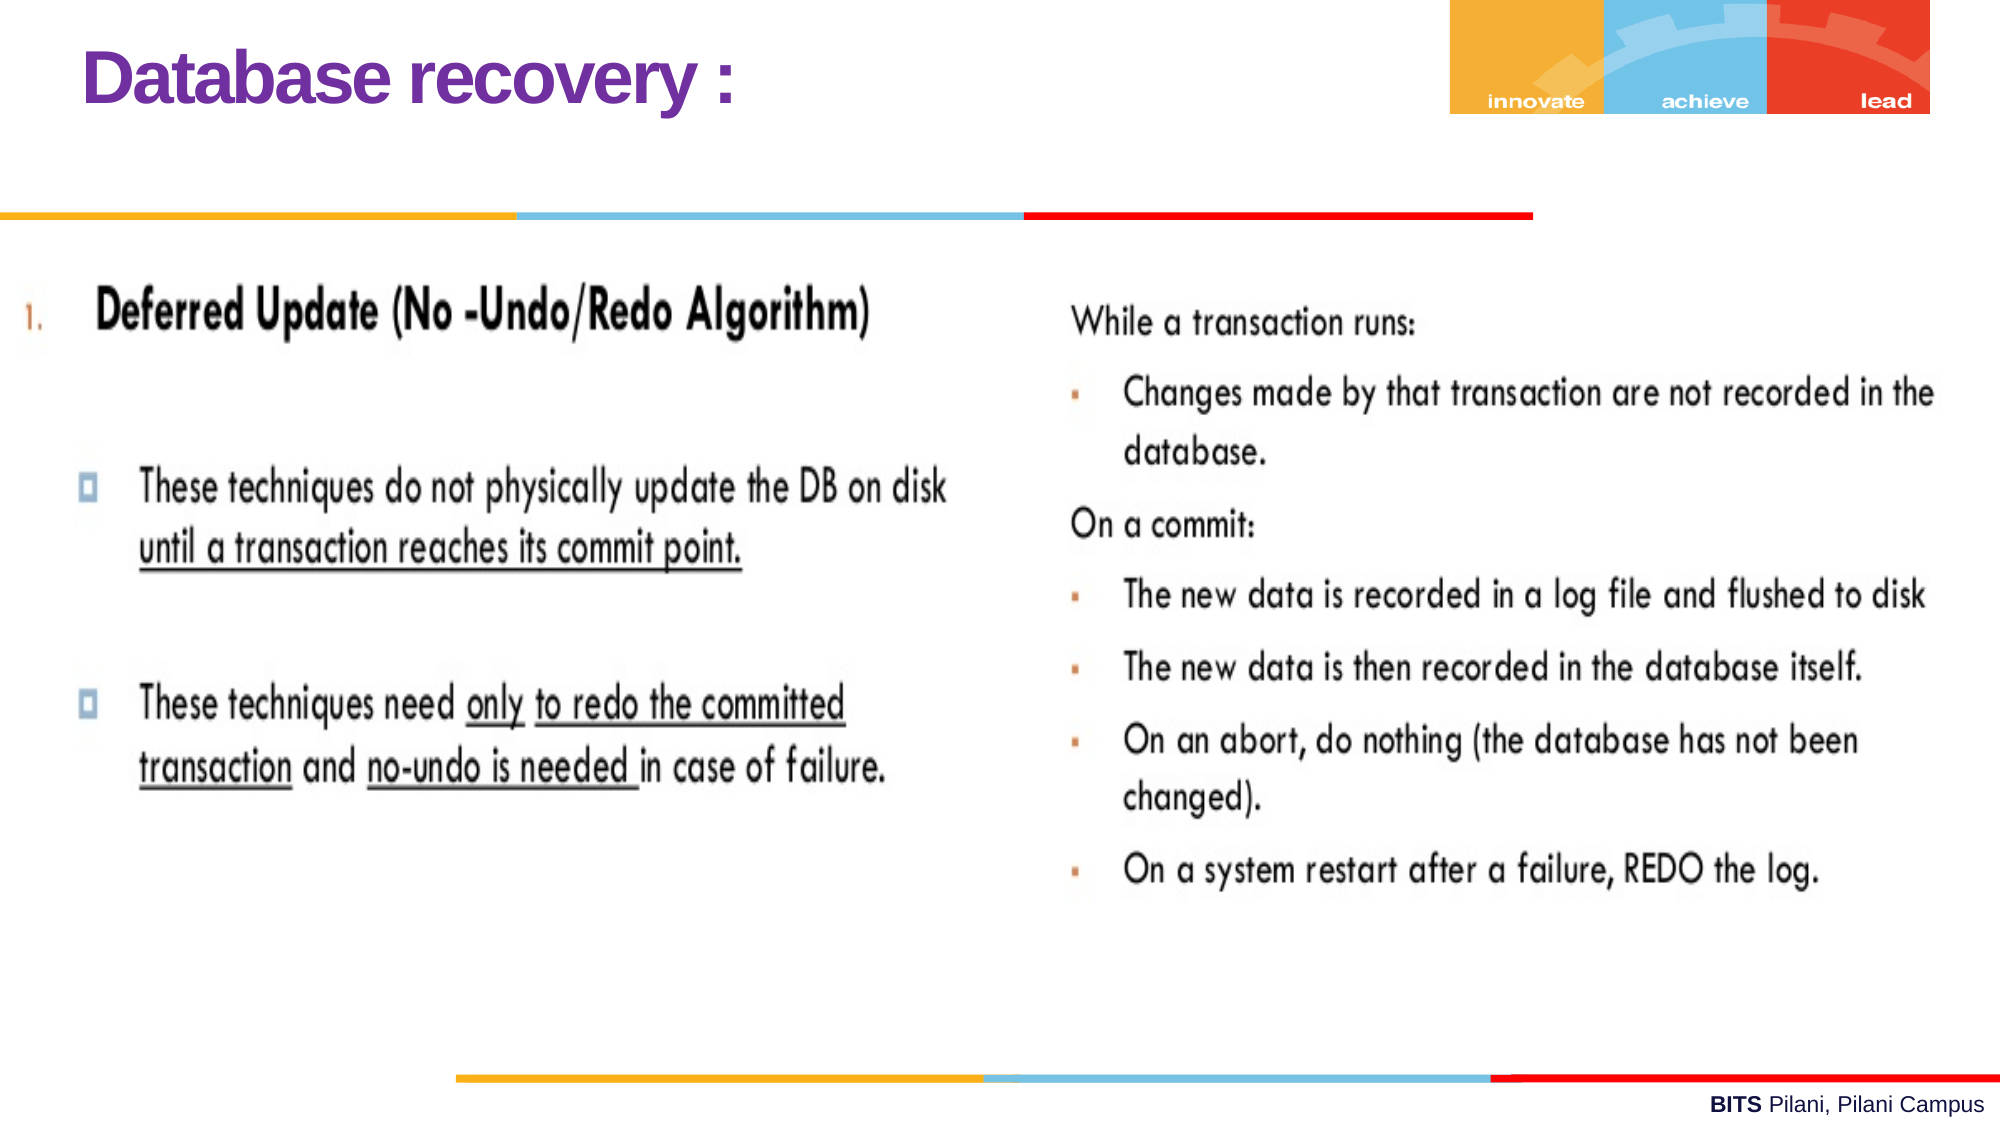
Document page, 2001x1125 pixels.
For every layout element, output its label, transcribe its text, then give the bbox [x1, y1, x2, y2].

picture [1054, 281, 1956, 933]
list Database recovery : [66, 24, 1450, 213]
picture [1449, 0, 1930, 114]
picture [0, 281, 959, 854]
